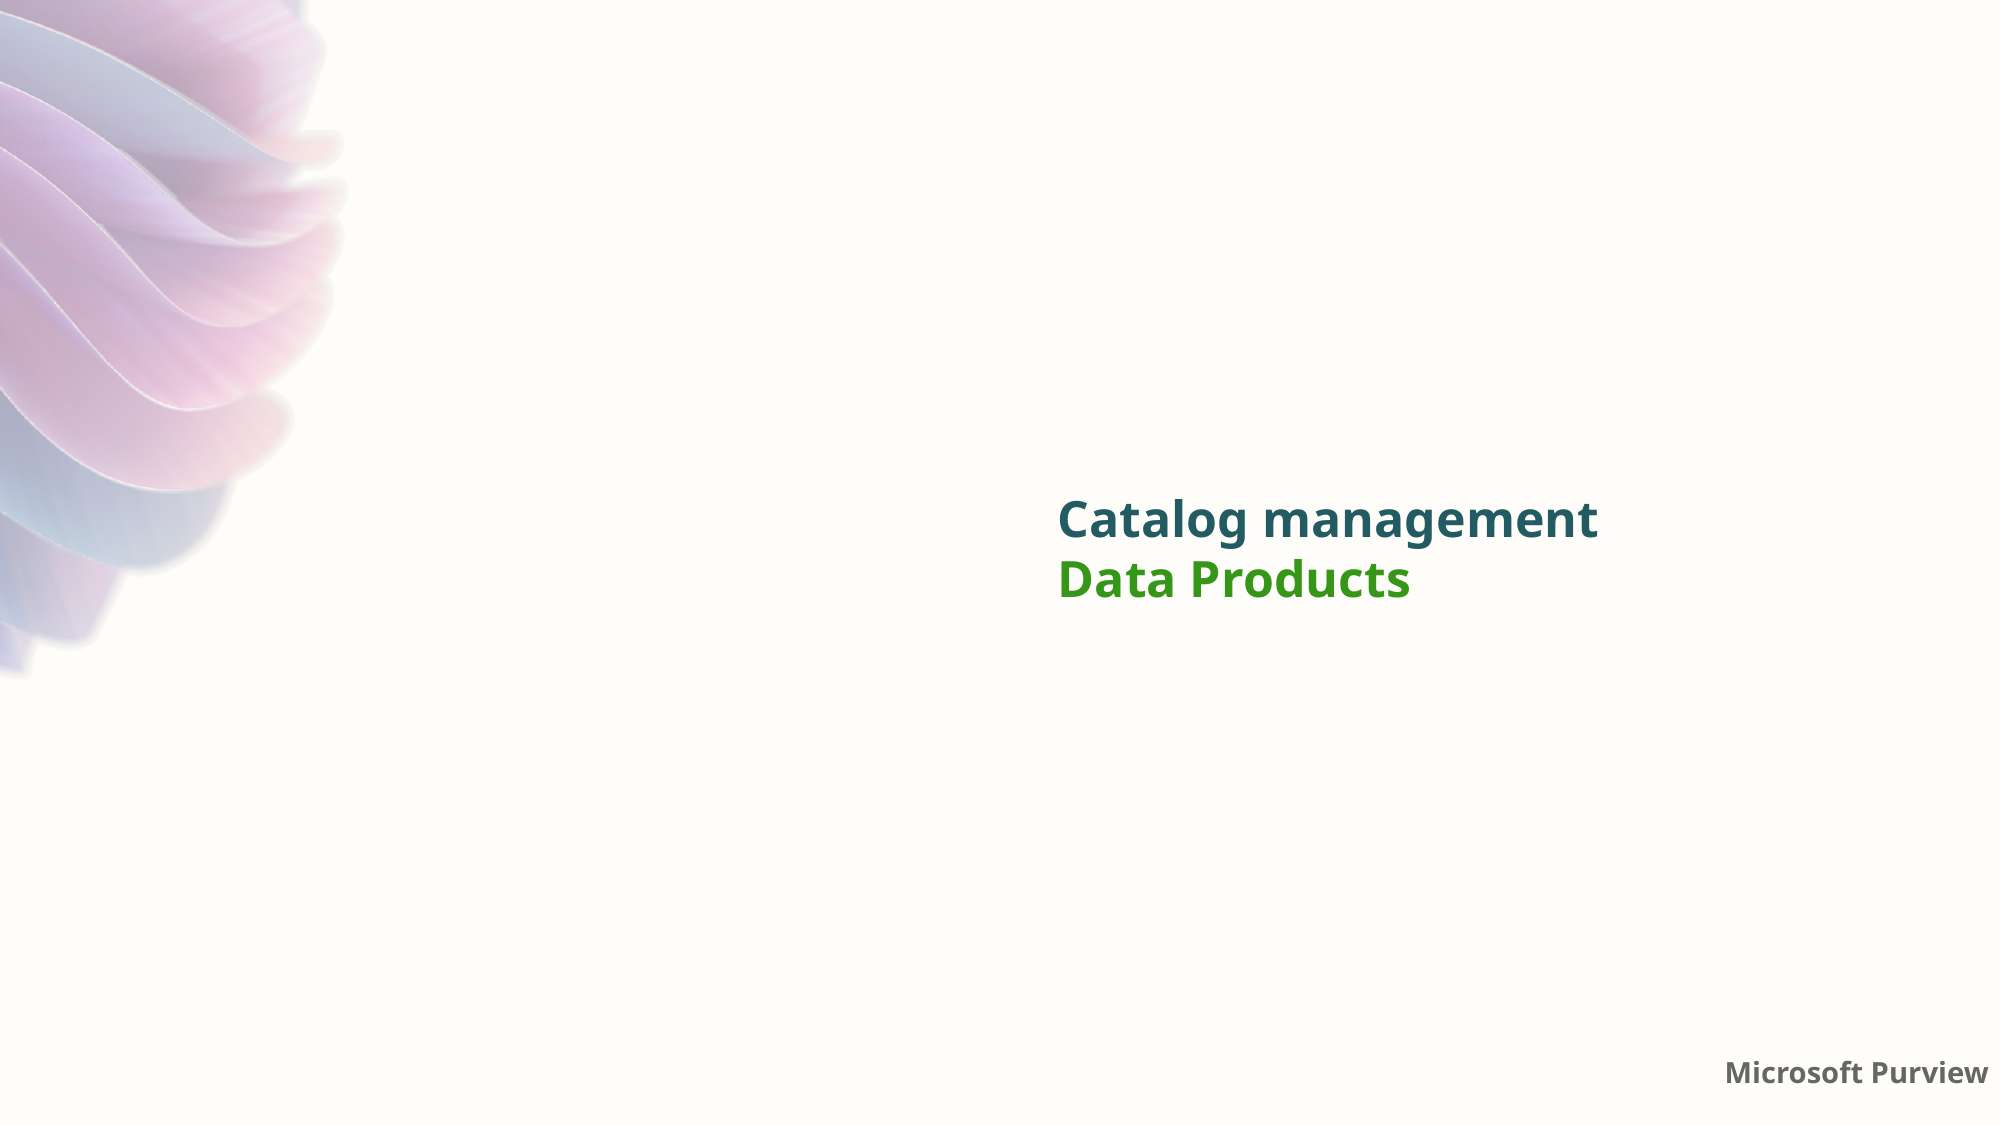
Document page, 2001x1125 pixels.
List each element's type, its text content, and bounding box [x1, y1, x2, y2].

text_box Catalog management Data Products [1042, 479, 1614, 615]
